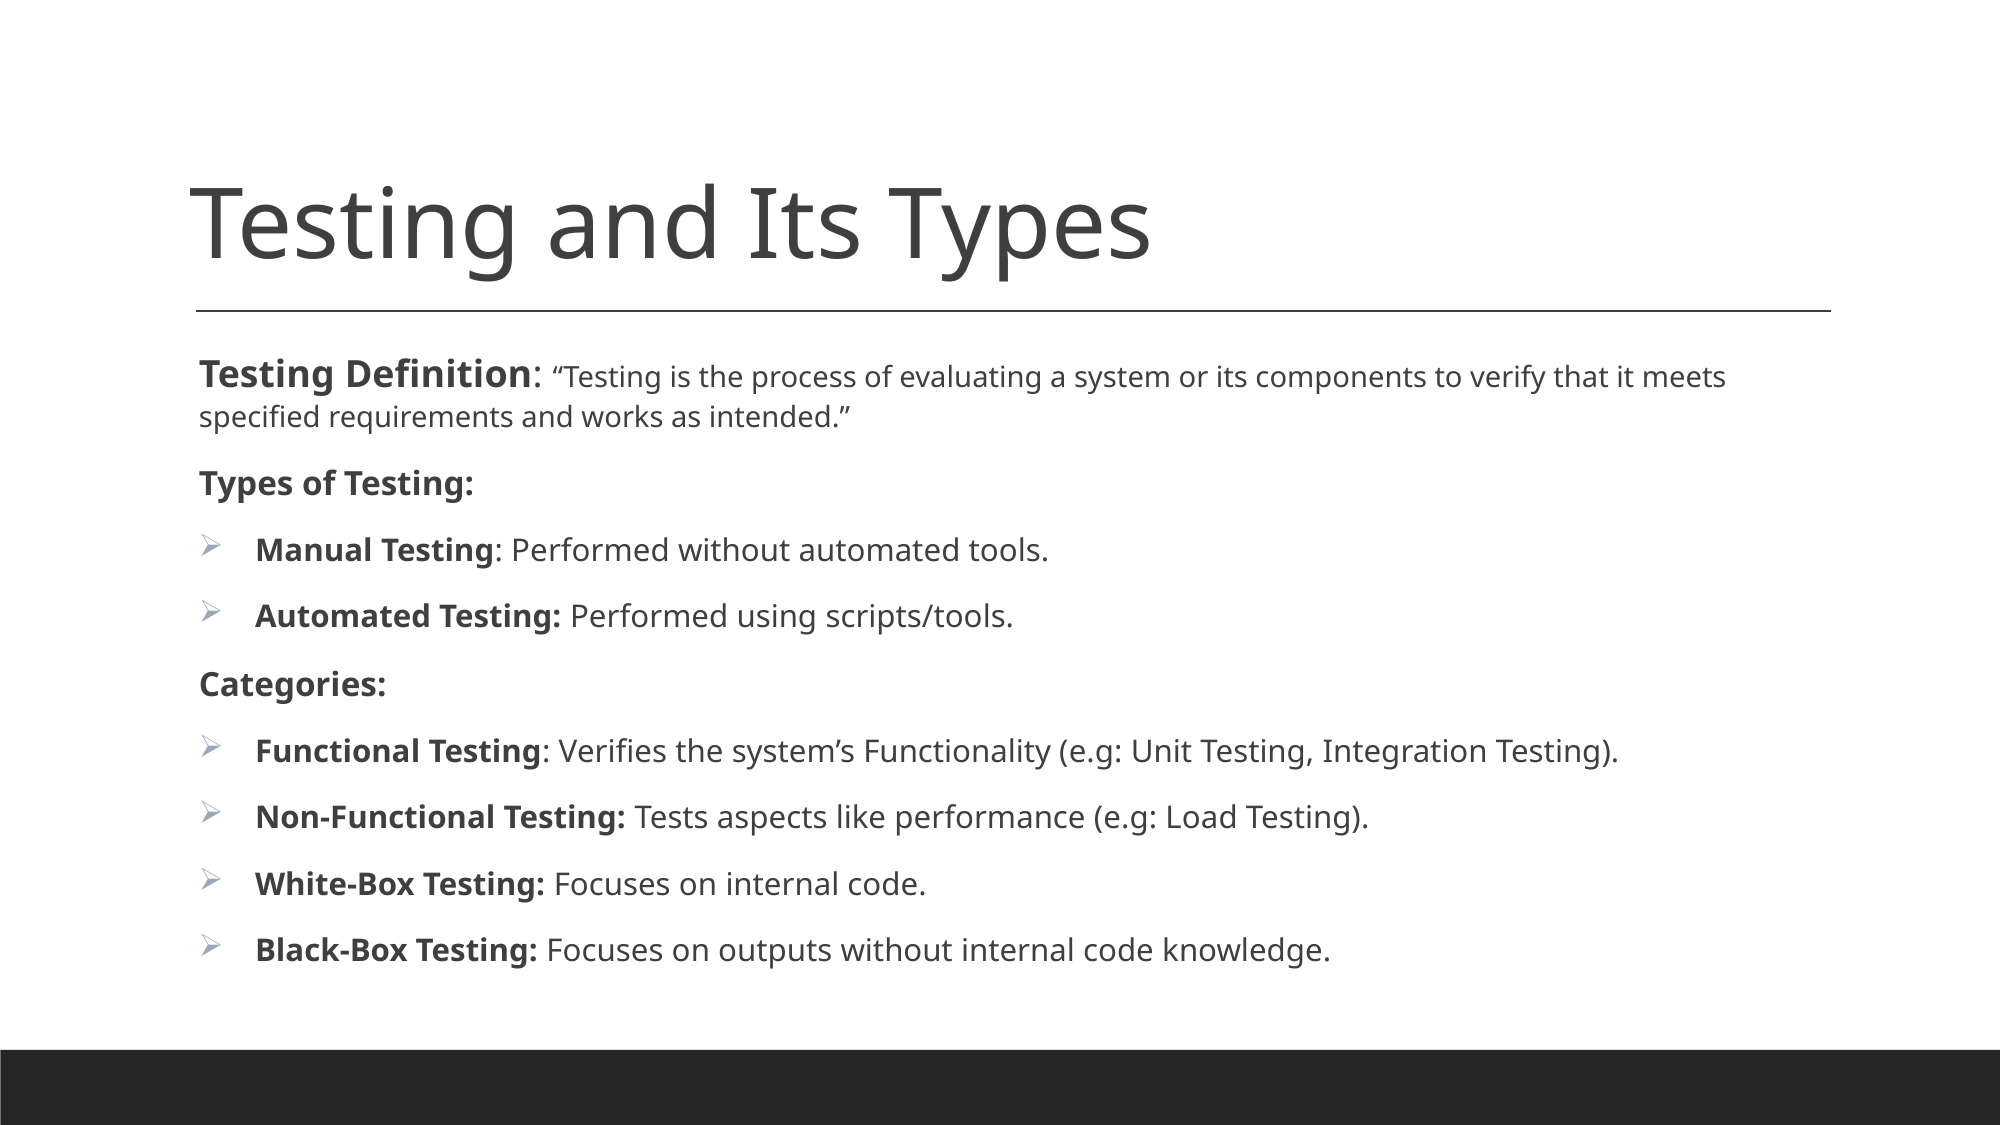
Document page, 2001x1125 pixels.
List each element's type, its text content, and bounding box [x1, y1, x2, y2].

list Testing Definition: “Testing is the process of evaluating a system or its components to verify that it meets specified requirements and works as intended.” Types of Testing: Manual Testing: Performed without automated tools. Automated Testing: Performed using scripts/tools. Categories: Functional Testing: Verifies the system’s Functionality (e.g: Unit Testing, Integration Testing). Non-Functional Testing: Tests aspects like performance (e.g: Load Testing). White-Box Testing: Focuses on internal code. Black-Box Testing: Focuses on outputs without internal code knowledge. [180, 337, 1830, 963]
title Testing and Its Types [174, 37, 1825, 288]
